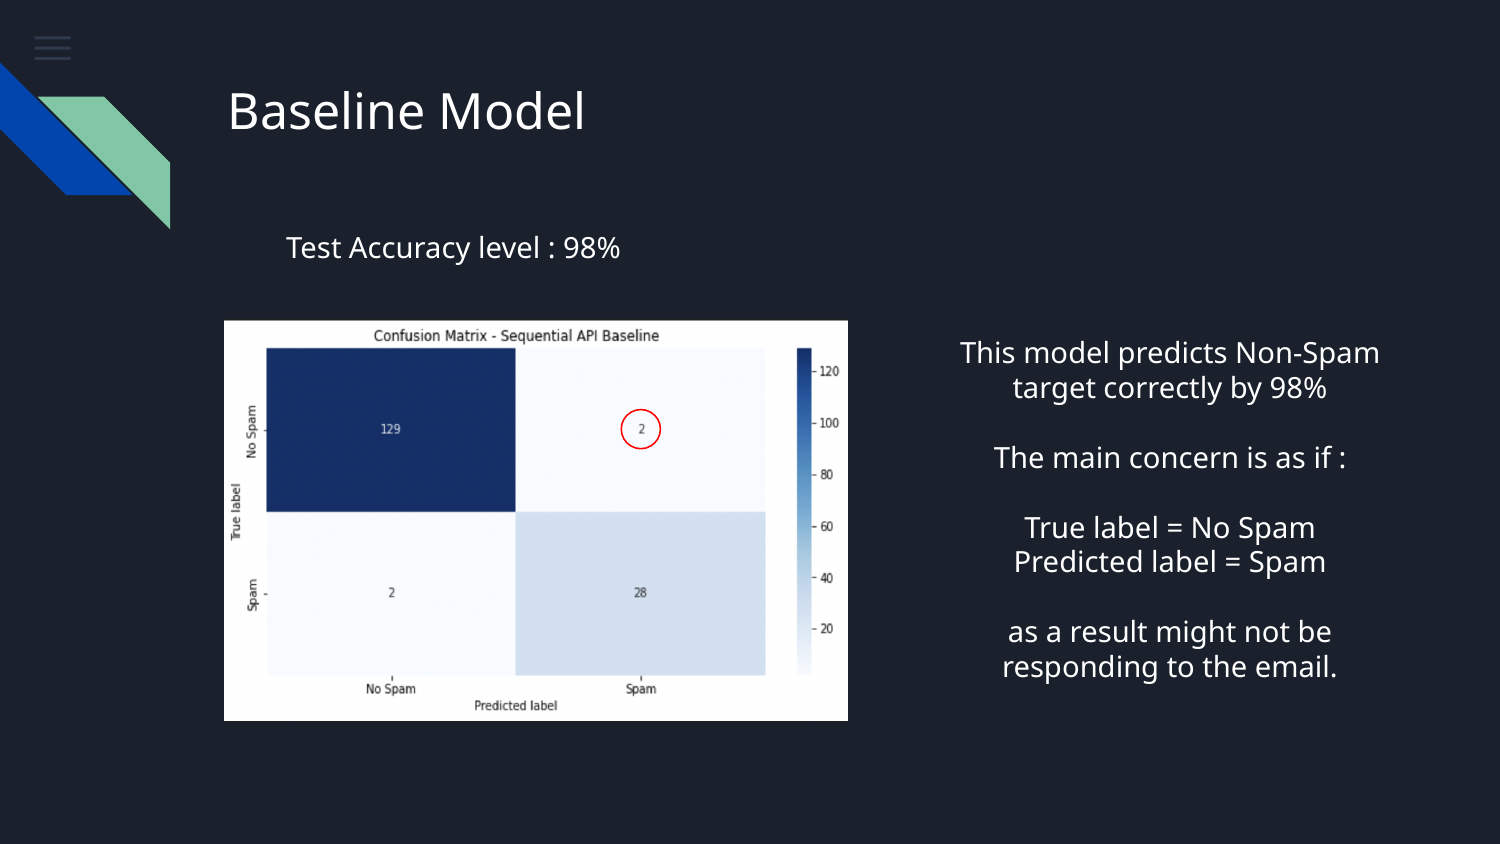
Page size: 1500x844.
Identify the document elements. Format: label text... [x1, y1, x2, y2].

text_box Test Accuracy level : 98% [212, 214, 695, 280]
text_box This model predicts Non-Spam target correctly by 98% The main concern is as if : True label = No Spam Predicted label = Spam as a result might not be responding to the email. [923, 319, 1418, 710]
picture [224, 318, 848, 722]
title Baseline Model [212, 64, 1368, 215]
